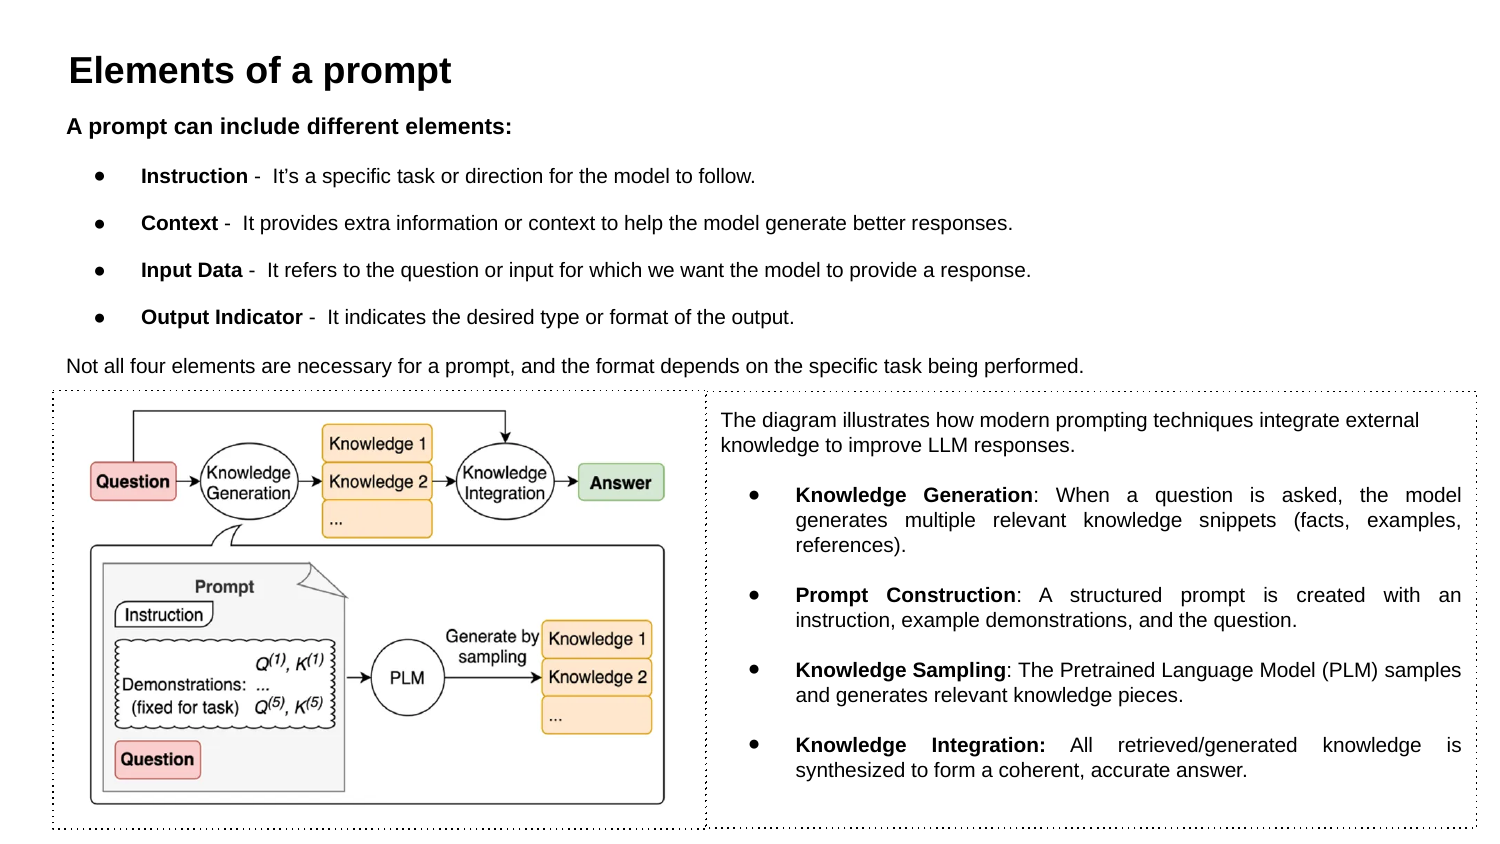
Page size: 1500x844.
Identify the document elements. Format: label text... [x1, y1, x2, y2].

text_box The diagram illustrates how modern prompting techniques integrate external knowledge to improve LLM responses. Knowledge Generation: When a question is asked, the model generates multiple relevant knowledge snippets (facts, examples, references). Prompt Construction: A structured prompt is created with an instruction, example demonstrations, and the question. Knowledge Sampling: The Pretrained Language Model (PLM) samples and generates relevant knowledge pieces. Knowledge Integration: All retrieved/generated knowledge is synthesized to form a coherent, accurate answer. [708, 391, 1477, 829]
text_box Elements of a prompt [53, 34, 1452, 103]
picture [53, 391, 706, 829]
list A prompt can include different elements: Instruction - It’s a specific task or direction for the model to follow. Context - It provides extra information or context to help the model generate better responses. Input Data - It refers to the question or input for which we want the model to provide a response. Output Indicator - It indicates the desired type or format of the output. Not all four elements are necessary for a prompt, and the format depends on the specific task being performed. [51, 98, 1449, 391]
